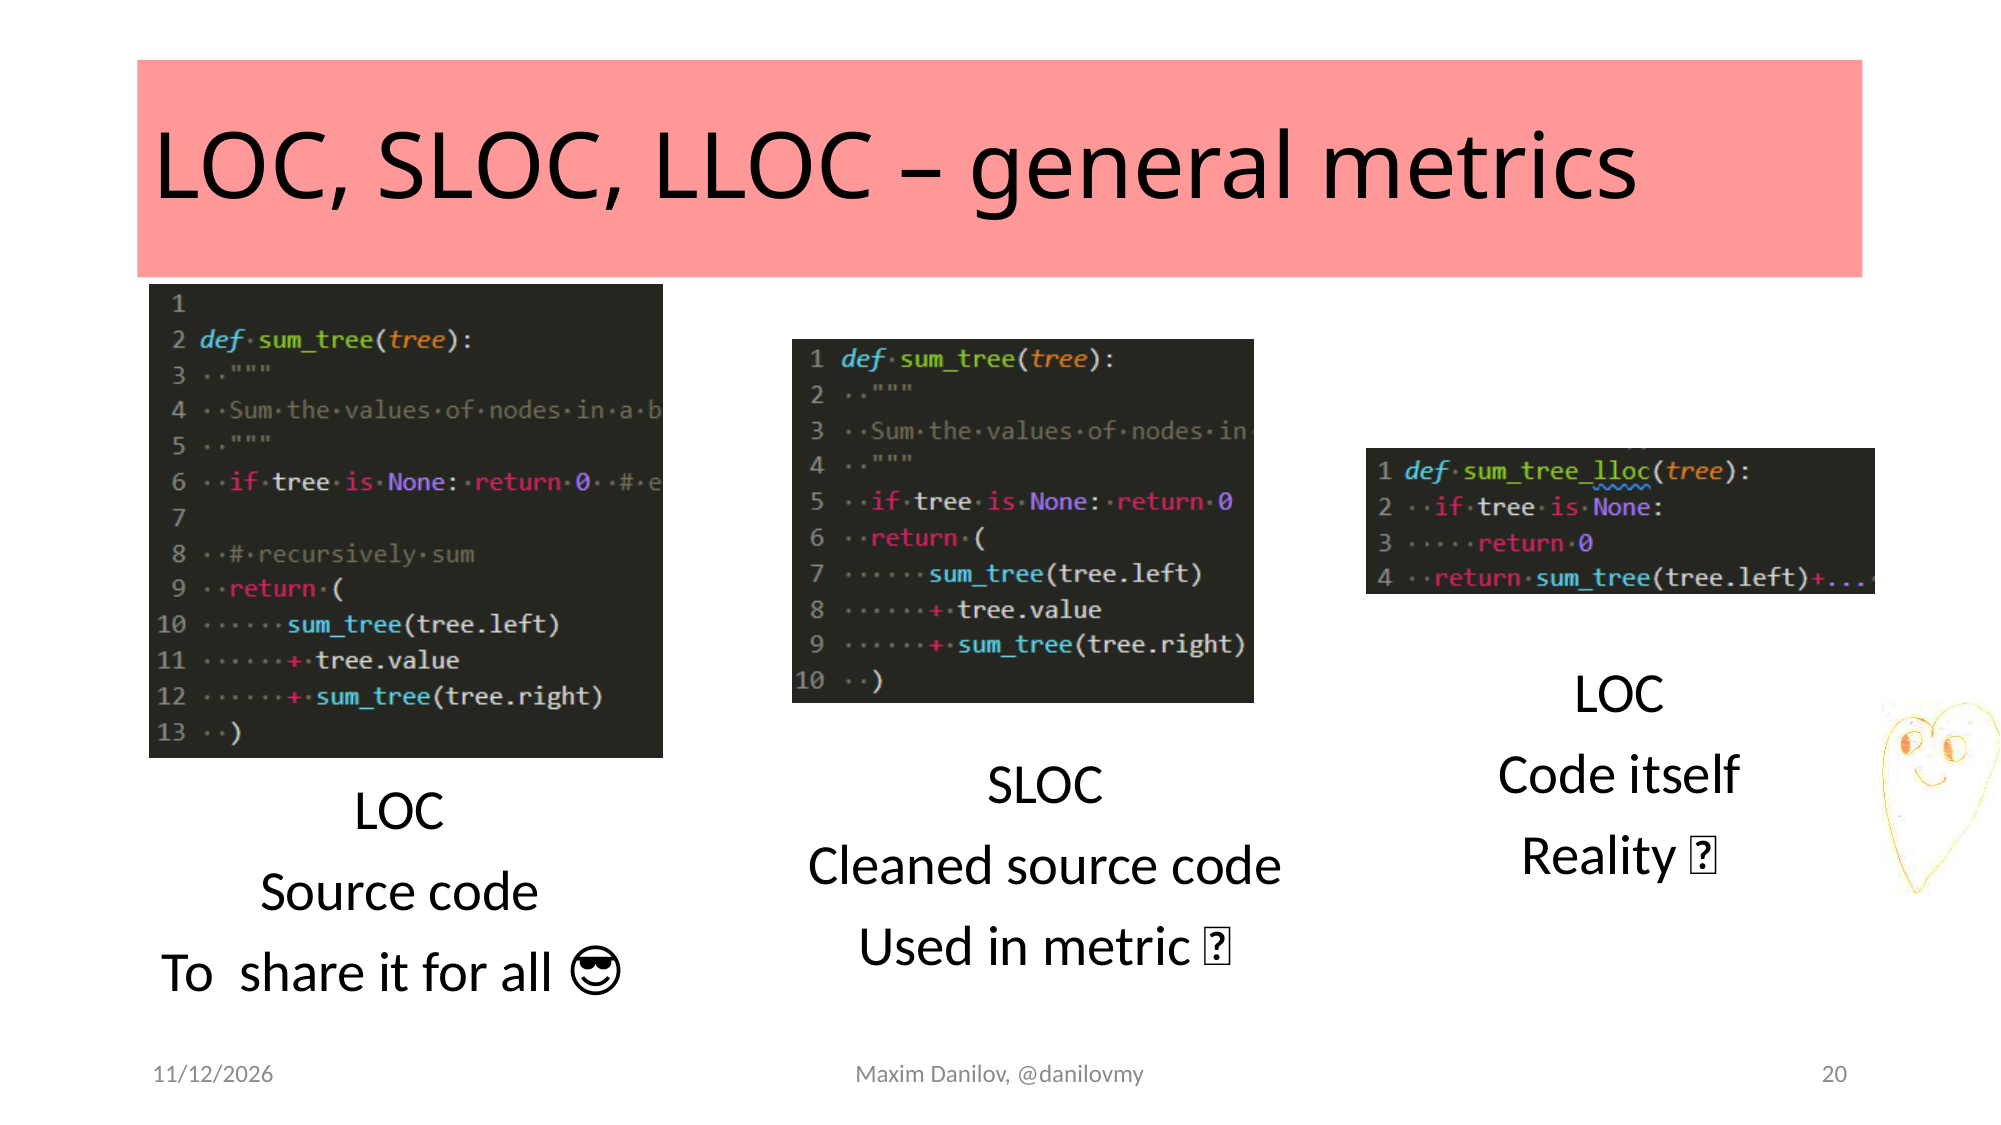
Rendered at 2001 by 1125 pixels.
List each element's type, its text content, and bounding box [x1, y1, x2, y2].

picture [1882, 702, 2000, 897]
footer Maxim Danilov, @danilovmy [662, 1042, 1338, 1103]
list LOC Source code To share it for all 😎 [137, 772, 663, 1014]
slide_number 20 [1412, 1042, 1863, 1103]
title LOC, SLOC, LLOC – general metrics [137, 59, 1863, 278]
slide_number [137, 1042, 588, 1103]
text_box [1366, 448, 1875, 594]
text_box LOC Code itself Reality 🥺 [1357, 655, 1883, 897]
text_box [792, 339, 1254, 703]
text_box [149, 284, 663, 758]
text_box SLOC Cleaned source code Used in metric 🤓 [783, 746, 1309, 988]
